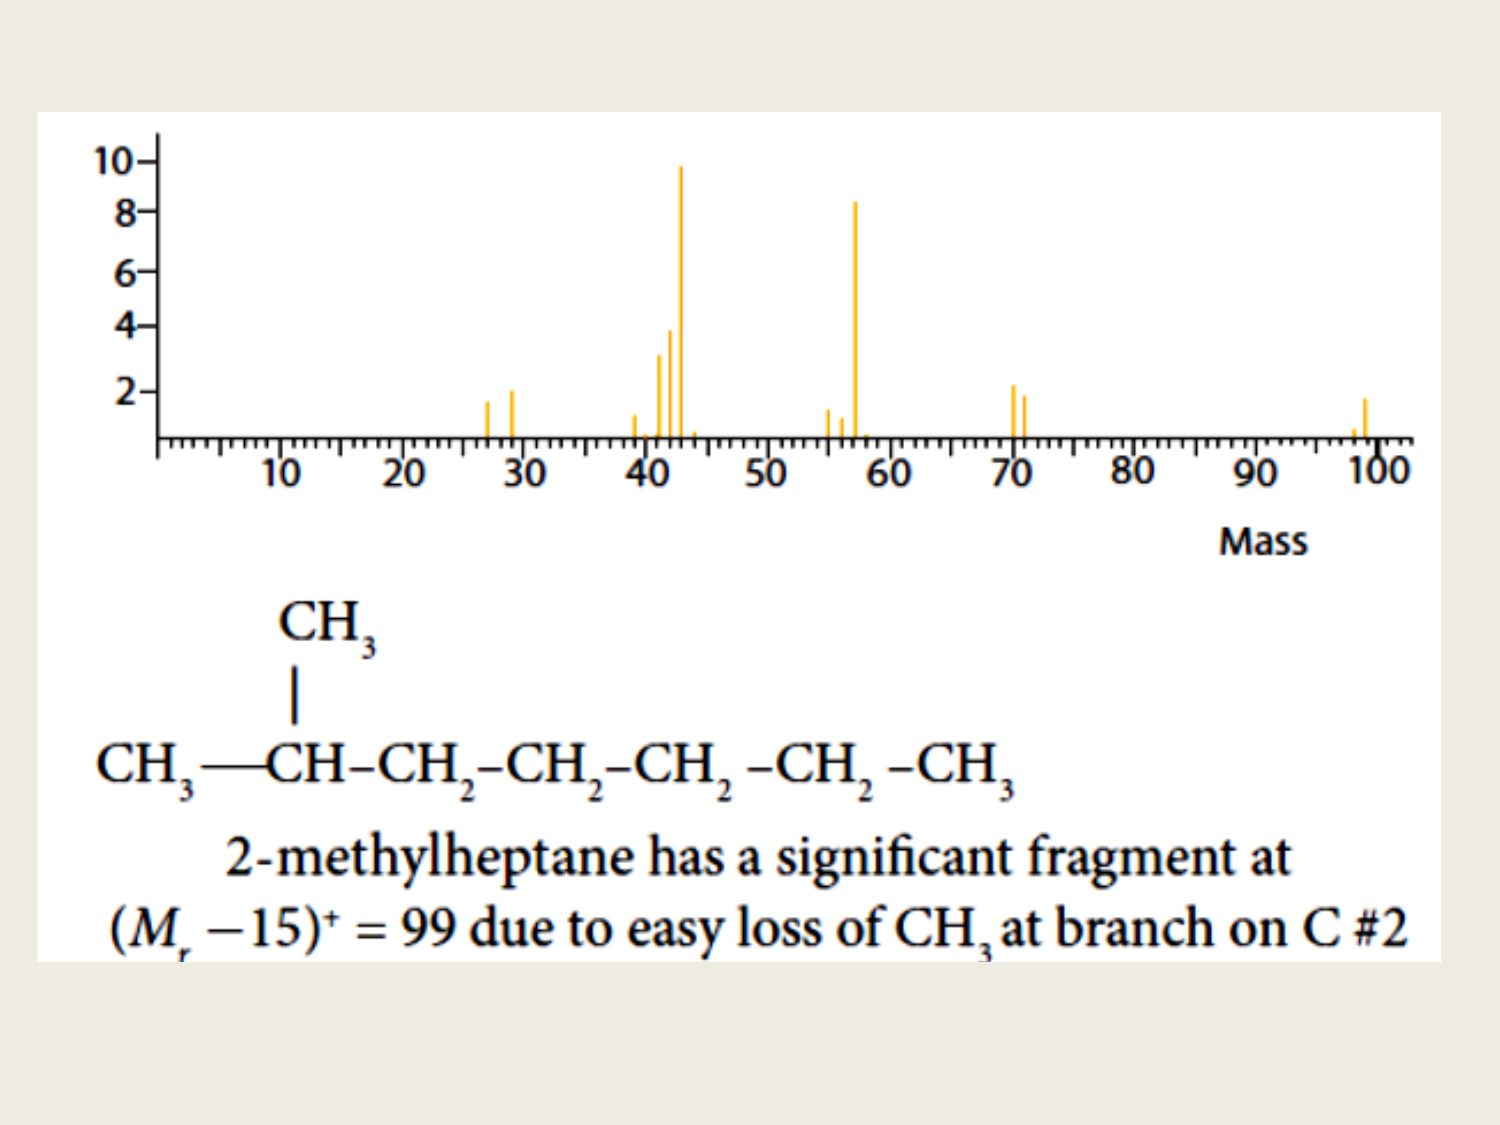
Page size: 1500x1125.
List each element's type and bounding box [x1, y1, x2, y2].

picture [37, 112, 1442, 962]
